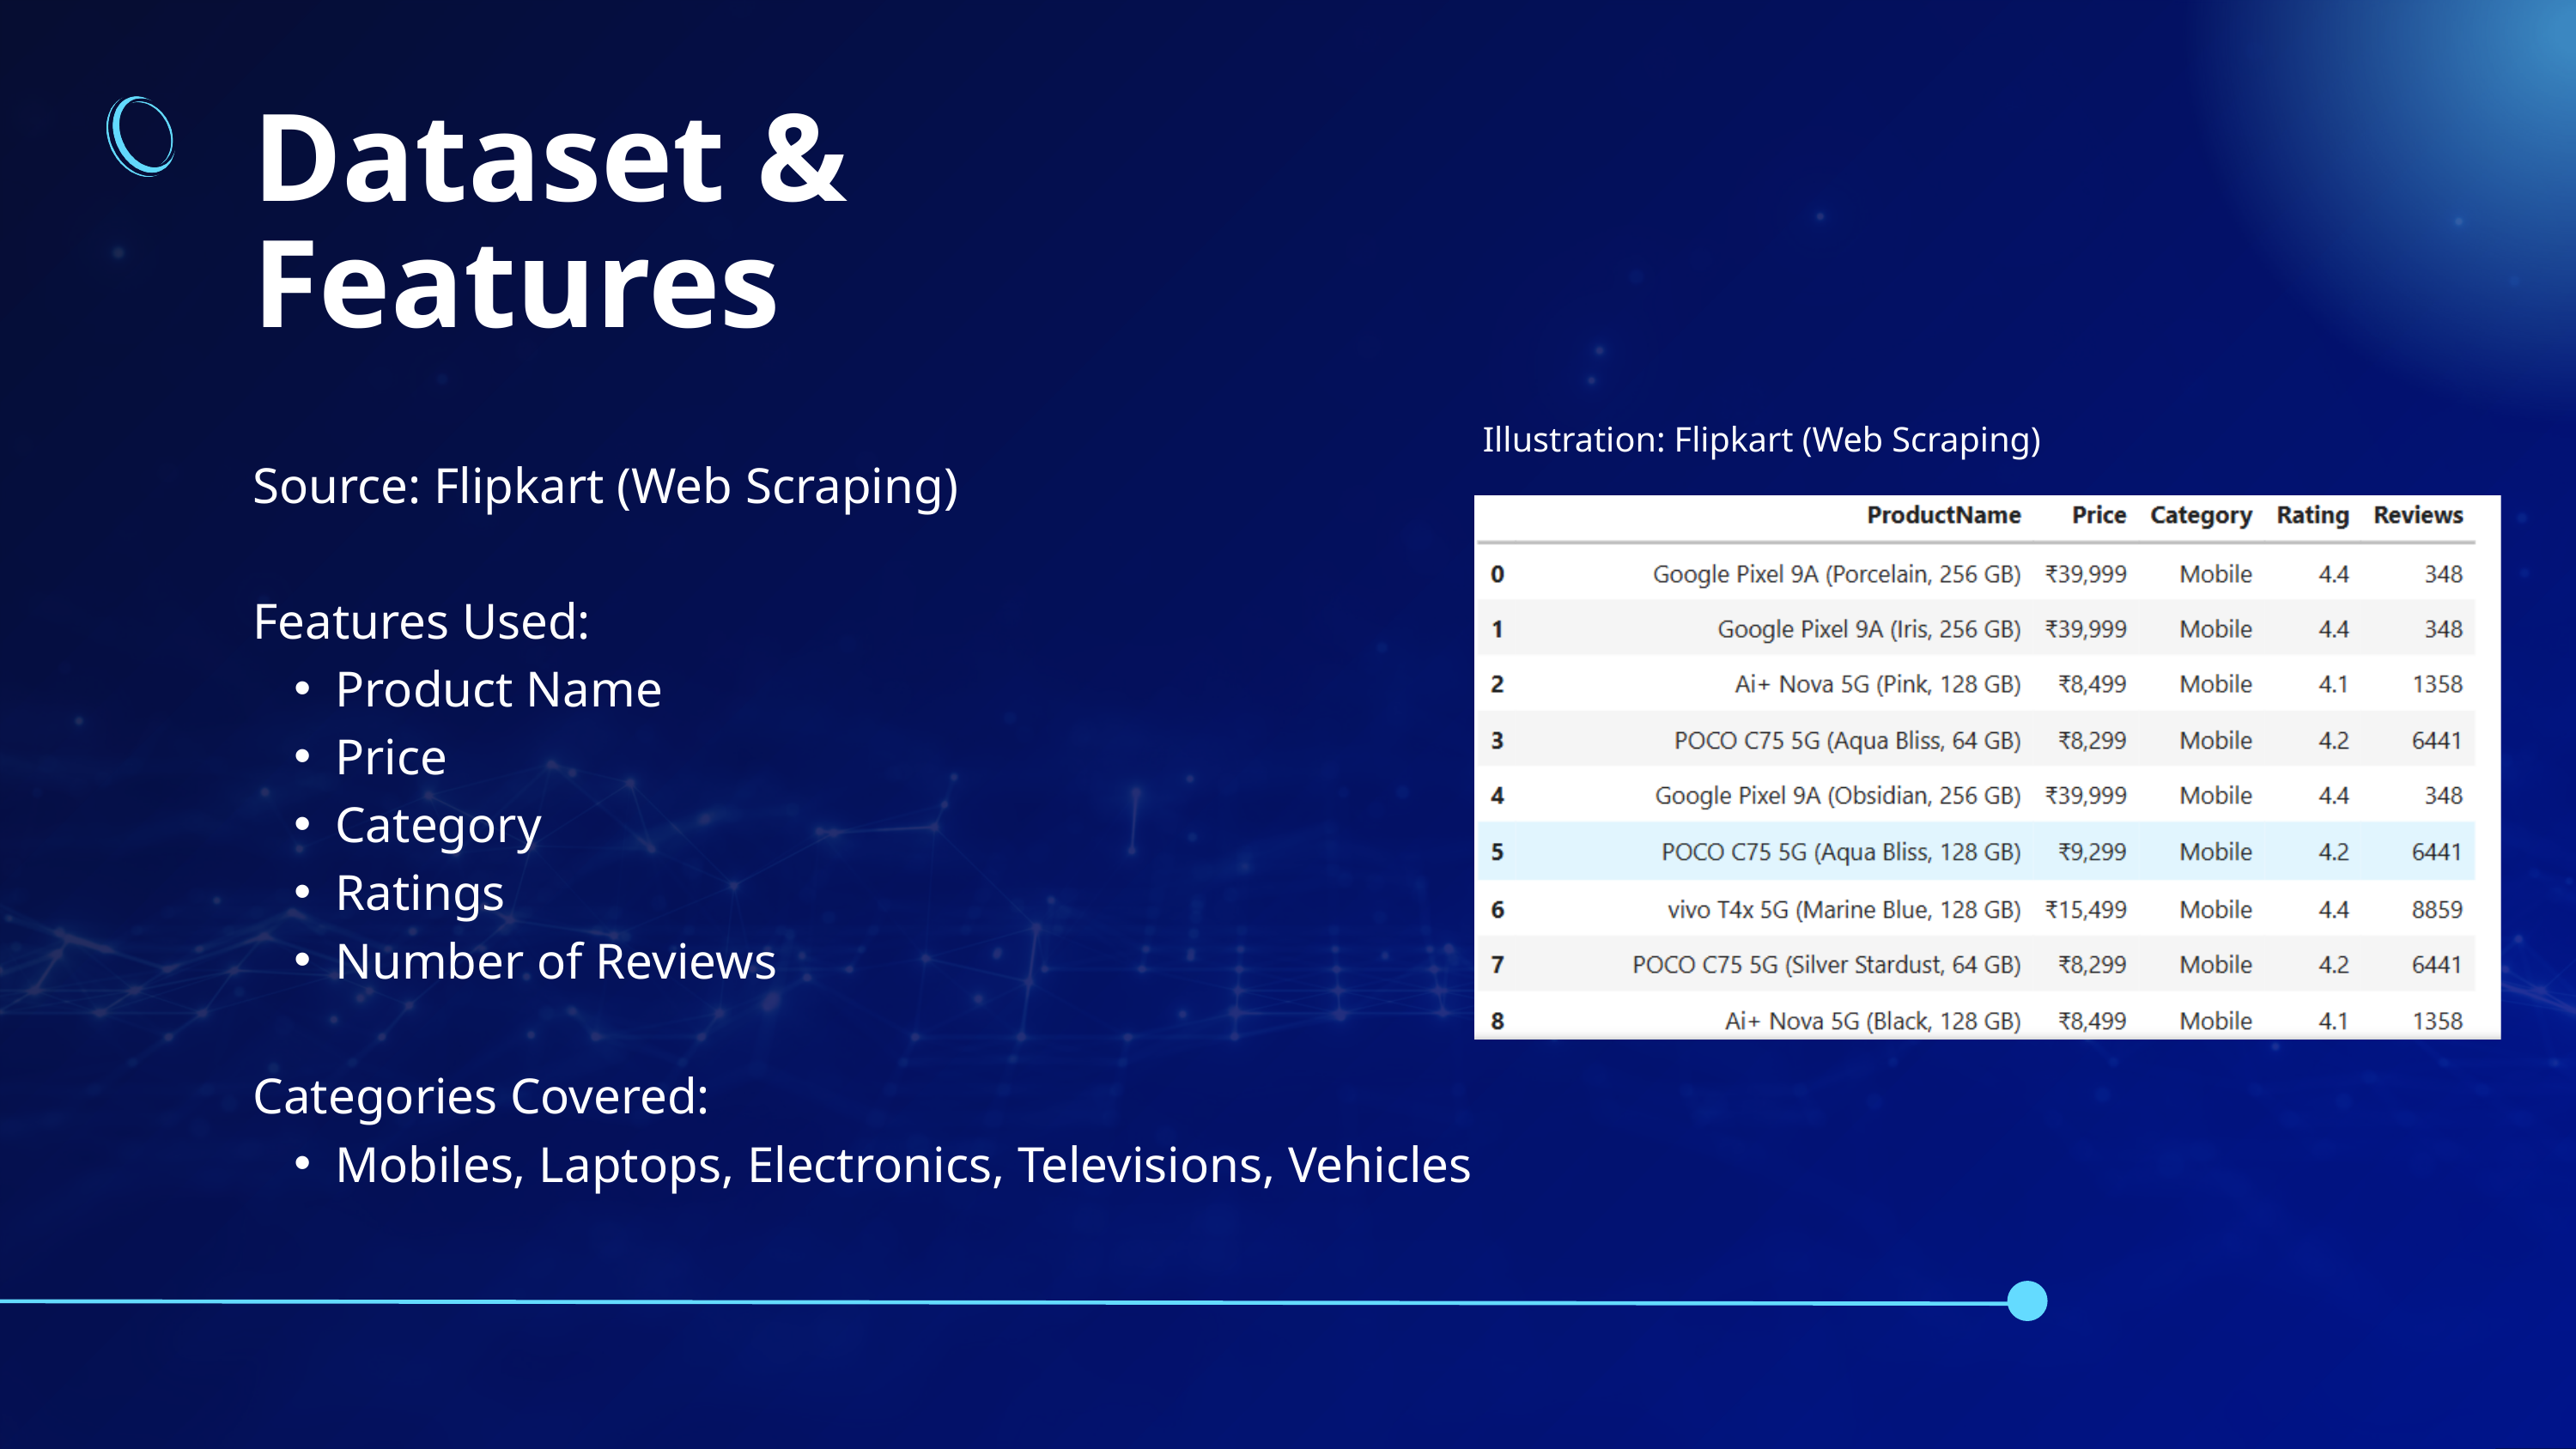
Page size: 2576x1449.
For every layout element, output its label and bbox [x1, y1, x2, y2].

text_box [0, 0, 2576, 1449]
text_box [2007, 1280, 2048, 1322]
